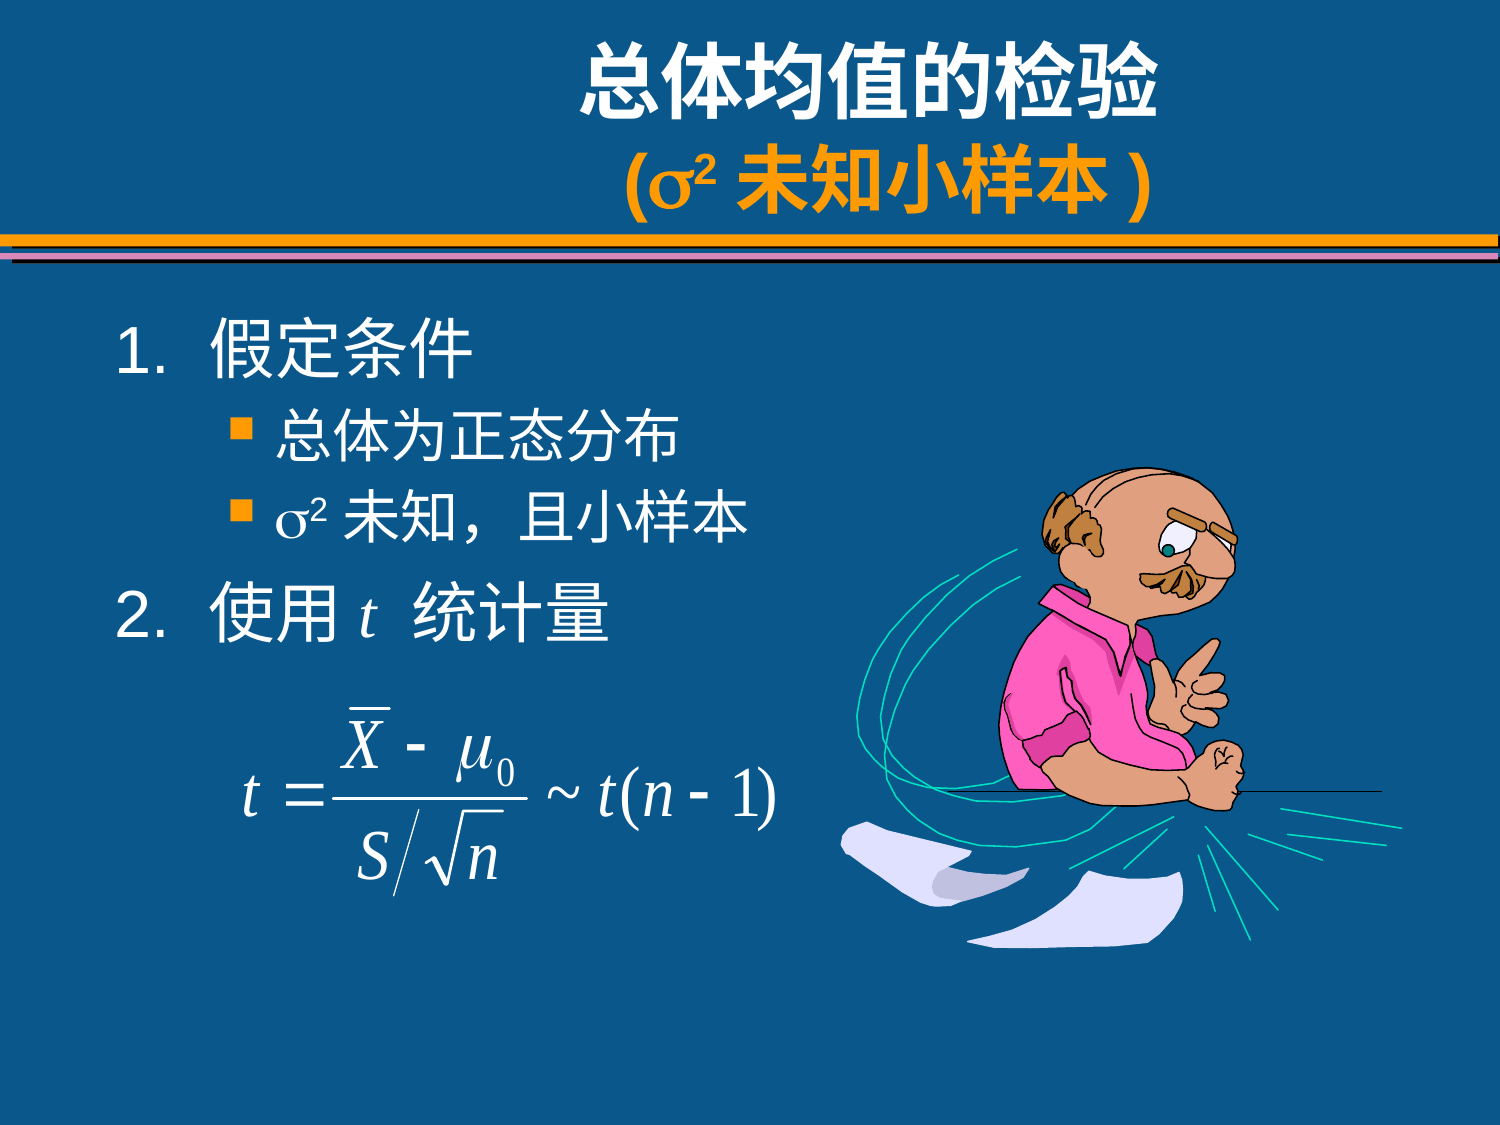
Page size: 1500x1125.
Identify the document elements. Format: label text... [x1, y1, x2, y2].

picture [839, 465, 1404, 950]
list 1. 假定条件 总体为正态分布 2未知，且小样本 2. 使用t 统计量 [99, 299, 1327, 960]
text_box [233, 691, 785, 909]
title 总体均值的检验 (2未知小样本) [312, 37, 1425, 225]
